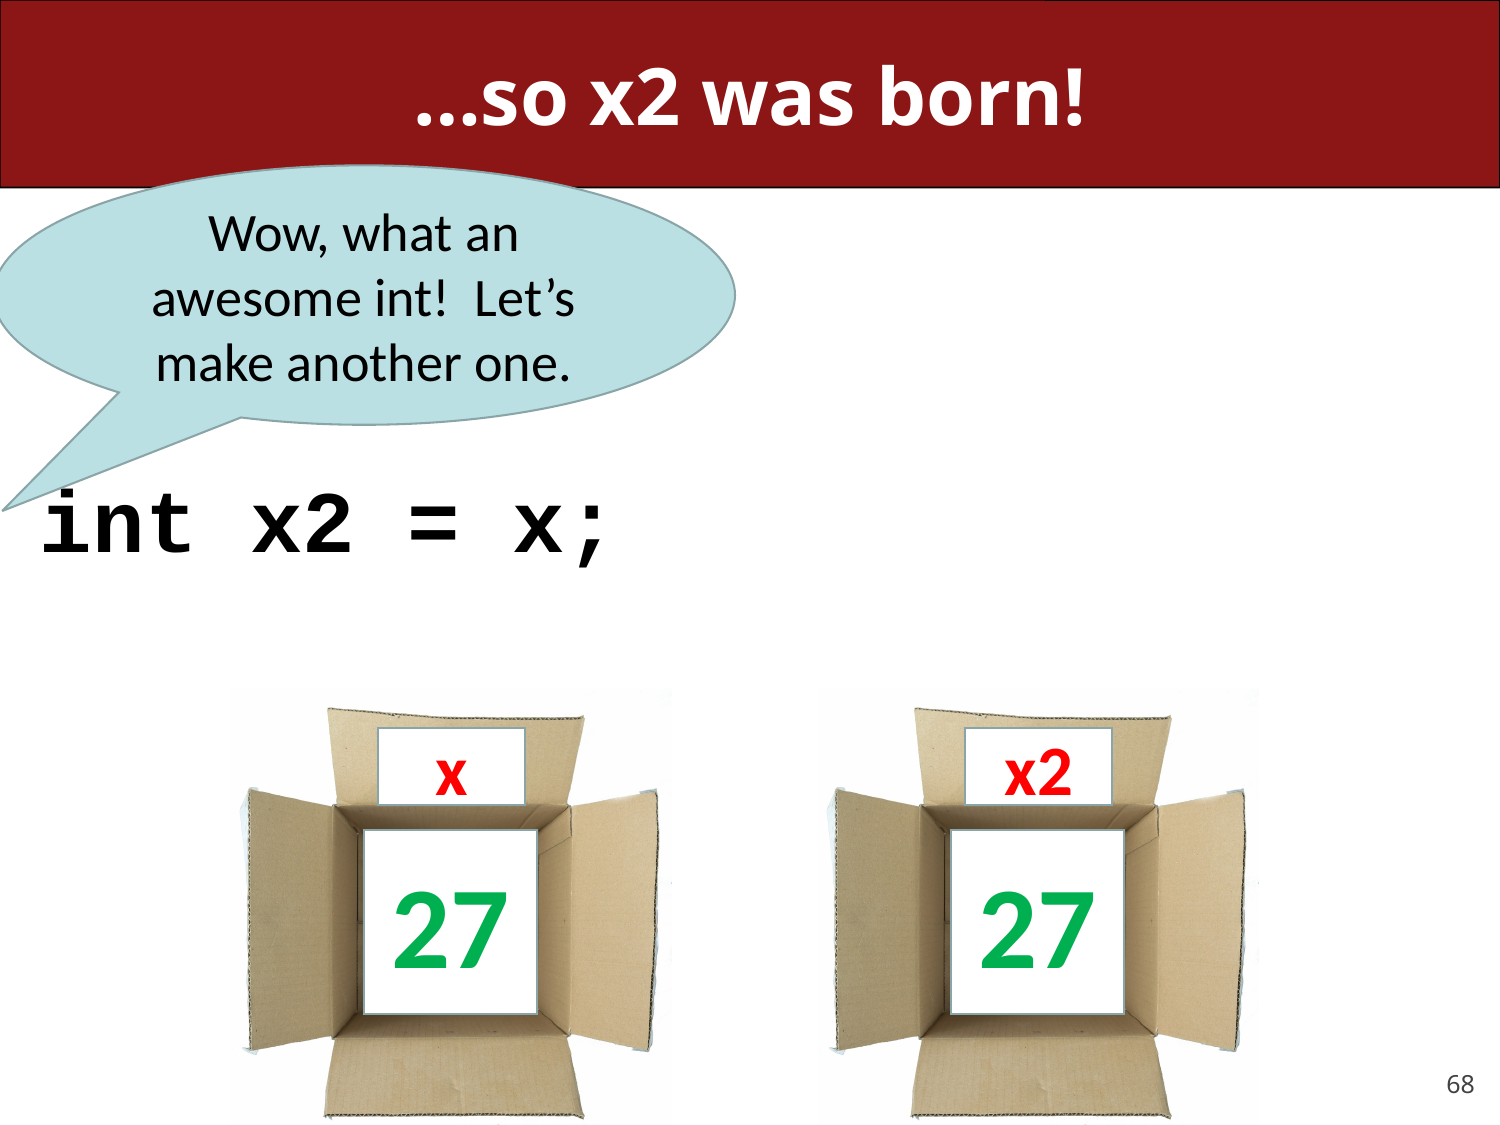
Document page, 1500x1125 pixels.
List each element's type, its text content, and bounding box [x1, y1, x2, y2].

title …so x2 was born! [75, 0, 1425, 188]
picture [818, 688, 1259, 1125]
list int x2 = x; [24, 212, 1475, 1063]
picture [231, 688, 672, 1125]
text_box Wow, what an awesome int! Let’s make another one. [0, 164, 737, 512]
